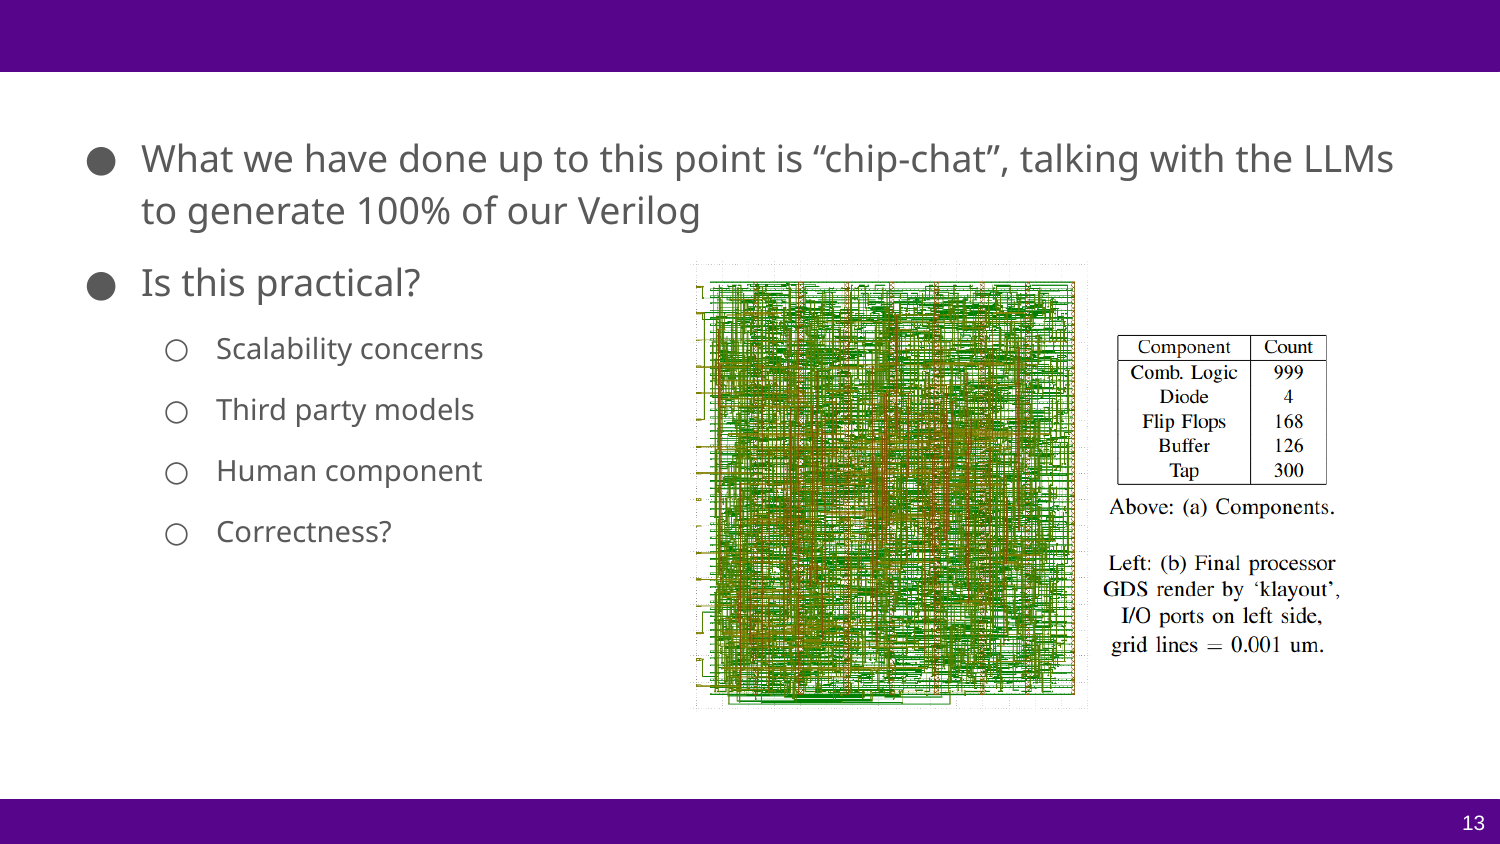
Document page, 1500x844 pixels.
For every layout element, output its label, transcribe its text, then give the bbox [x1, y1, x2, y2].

slide_number ‹#› [1410, 800, 1500, 844]
list What we have done up to this point is “chip-chat”, talking with the LLMs to generate 100% of our Verilog Is this practical? Scalability concerns Third party models Human component Correctness? [51, 113, 1449, 674]
picture [678, 242, 1356, 723]
